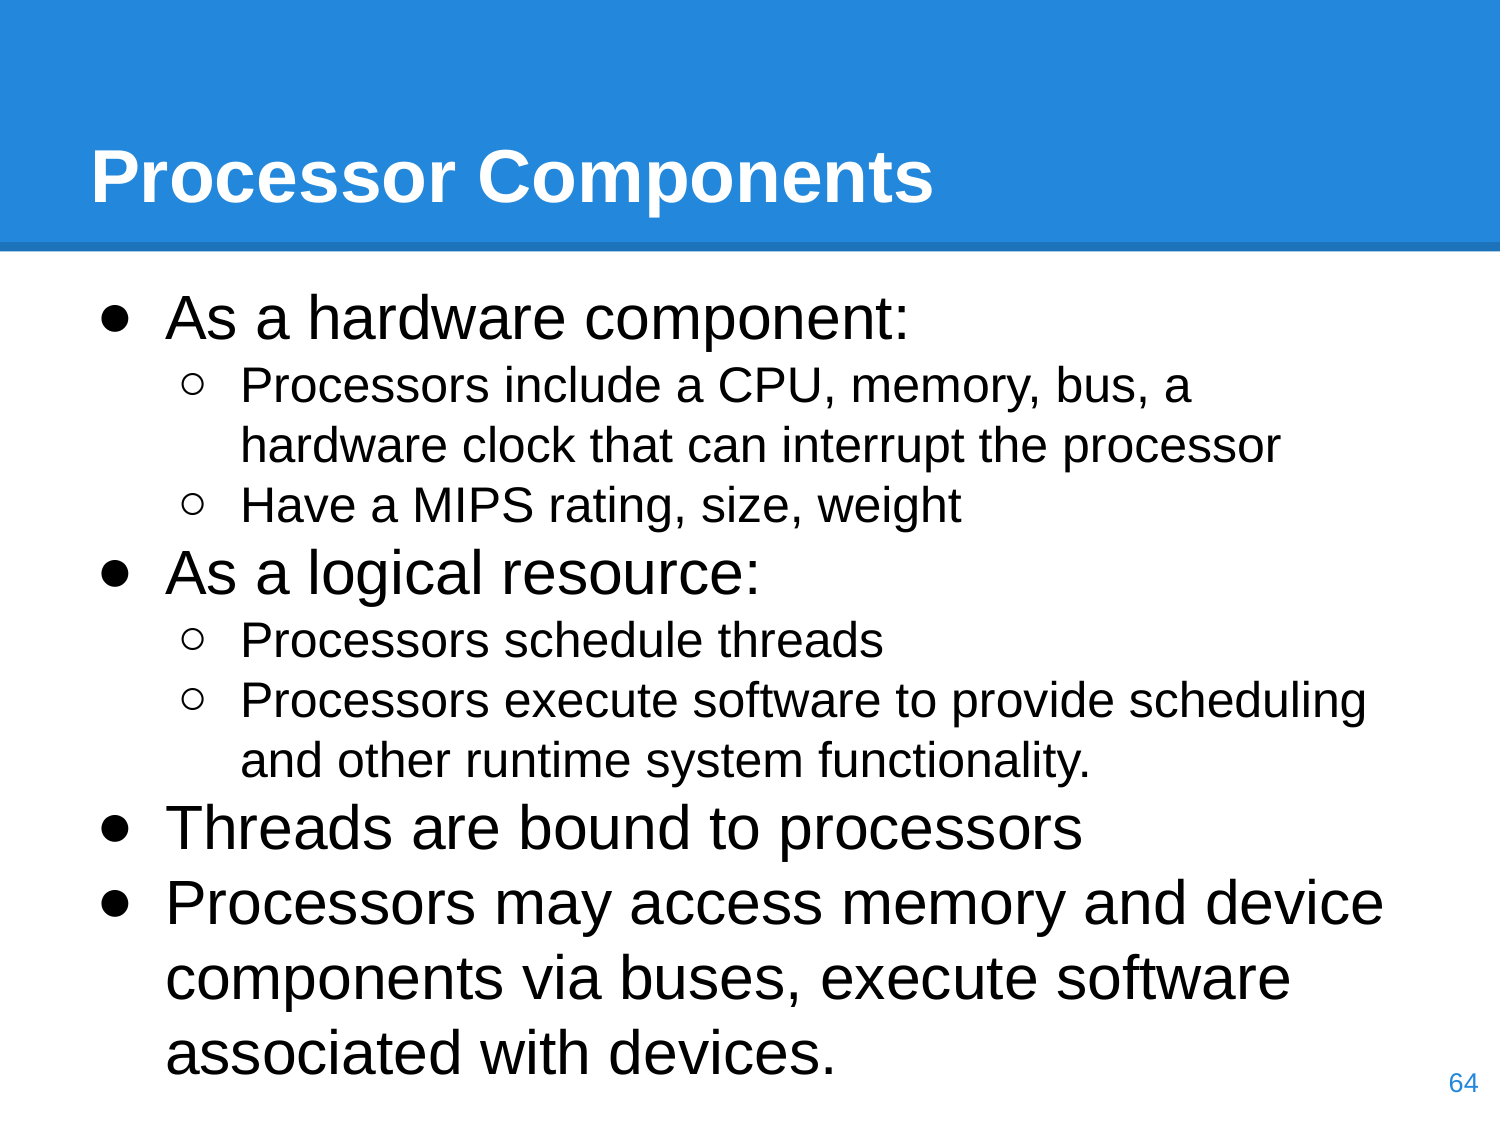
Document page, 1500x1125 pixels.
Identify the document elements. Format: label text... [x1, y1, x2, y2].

title Processor Components [75, 45, 1425, 233]
list As a hardware component: Processors include a CPU, memory, bus, a hardware clock that can interrupt the processor Have a MIPS rating, size, weight As a logical resource: Processors schedule threads Processors execute software to provide scheduling and other runtime system functionality. Threads are bound to processors Processors may access memory and device components via buses, execute software associated with devices. [75, 262, 1425, 1078]
slide_number ‹#› [1403, 1038, 1494, 1125]
